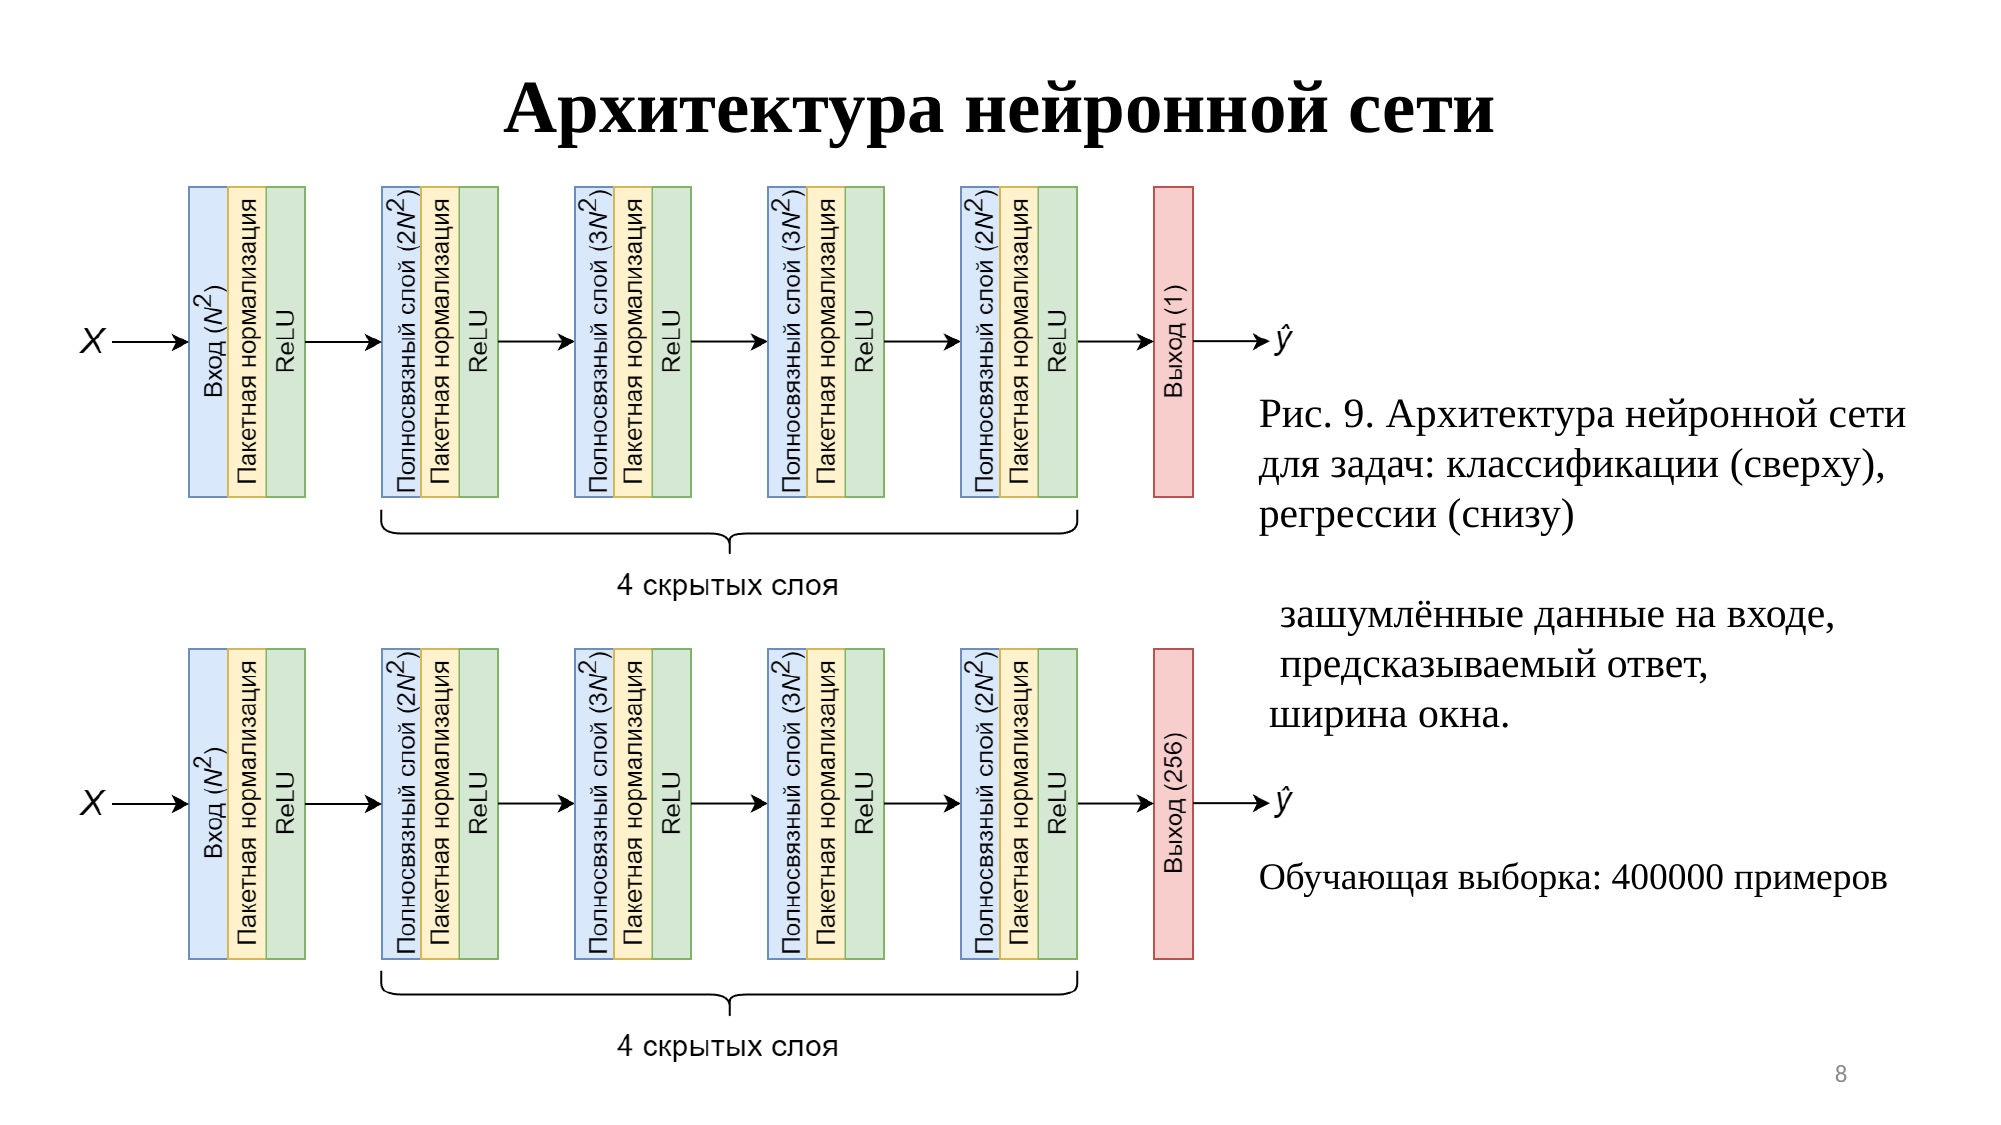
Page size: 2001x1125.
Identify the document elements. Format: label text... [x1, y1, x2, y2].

title Архитектура нейронной сети [174, 36, 1826, 182]
picture [72, 648, 1313, 1077]
picture [72, 186, 1313, 614]
text_box Обучающая выборка: 400000 примеров [1313, 844, 1942, 905]
slide_number 8 [1412, 1042, 1863, 1103]
